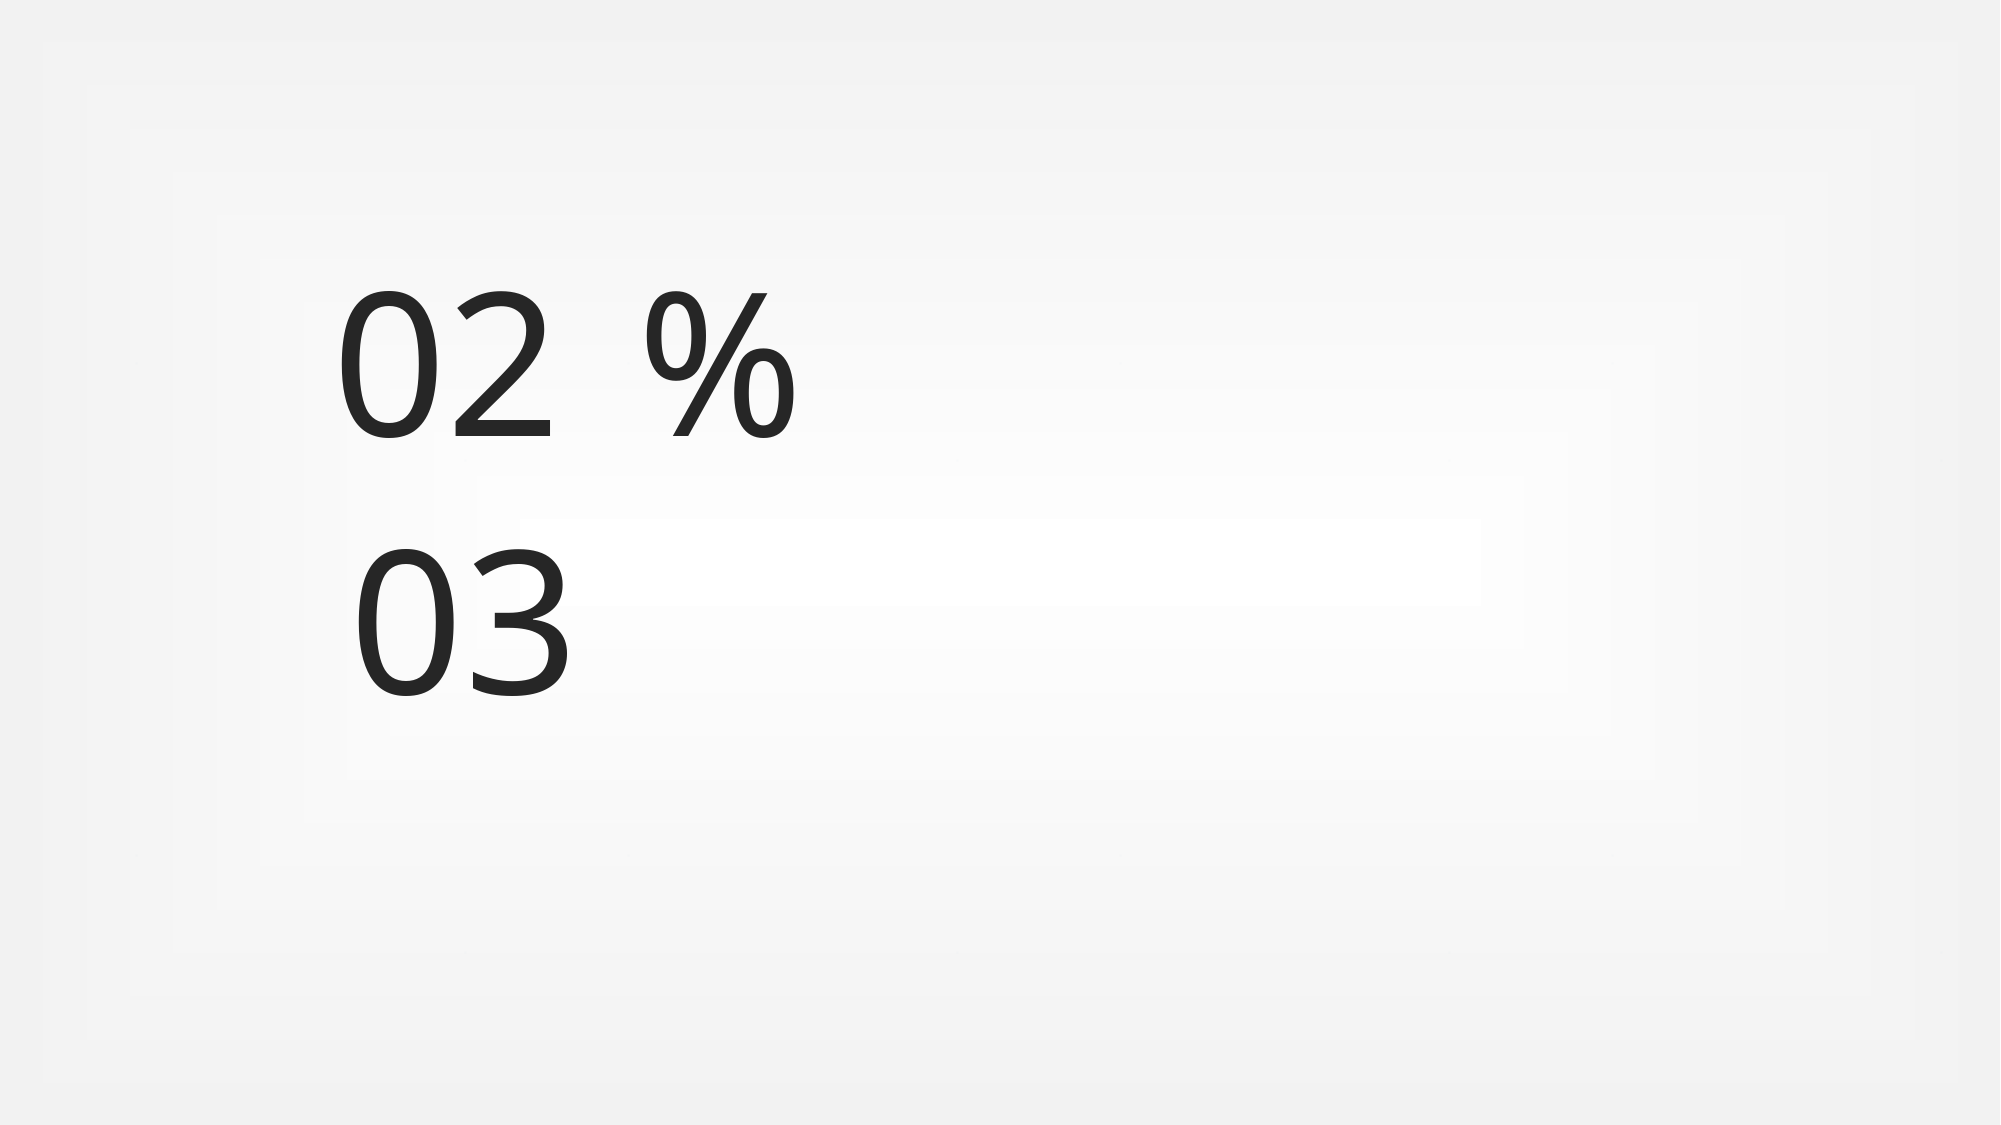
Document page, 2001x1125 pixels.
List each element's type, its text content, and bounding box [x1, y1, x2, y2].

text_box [271, 262, 657, 739]
text_box % [657, 262, 766, 480]
